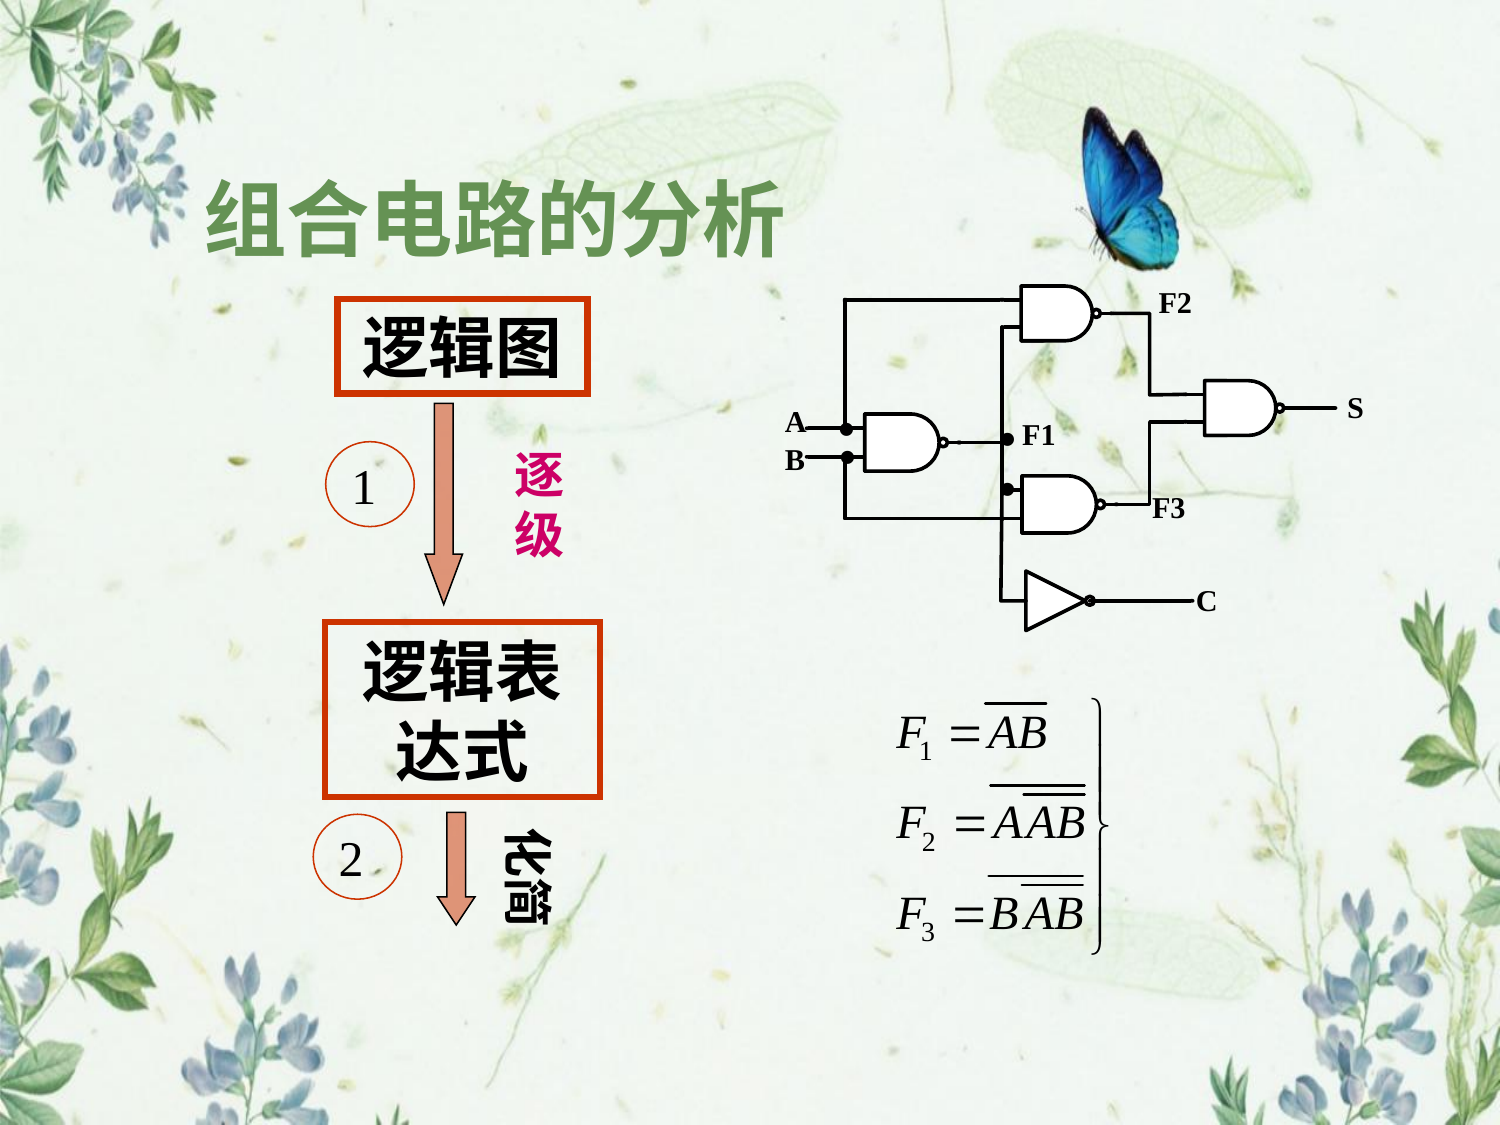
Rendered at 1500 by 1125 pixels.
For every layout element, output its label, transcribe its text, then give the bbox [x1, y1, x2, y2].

text_box 逻辑图 [337, 298, 588, 394]
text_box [312, 812, 475, 925]
text_box 逻辑表达式 [324, 622, 600, 797]
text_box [774, 274, 1363, 648]
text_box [324, 403, 463, 605]
text_box 化简 [499, 812, 560, 963]
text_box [887, 687, 1121, 966]
text_box 组合电路的分析 [188, 35, 1468, 275]
text_box 逐 级 [499, 436, 663, 572]
picture [0, 0, 1500, 1125]
